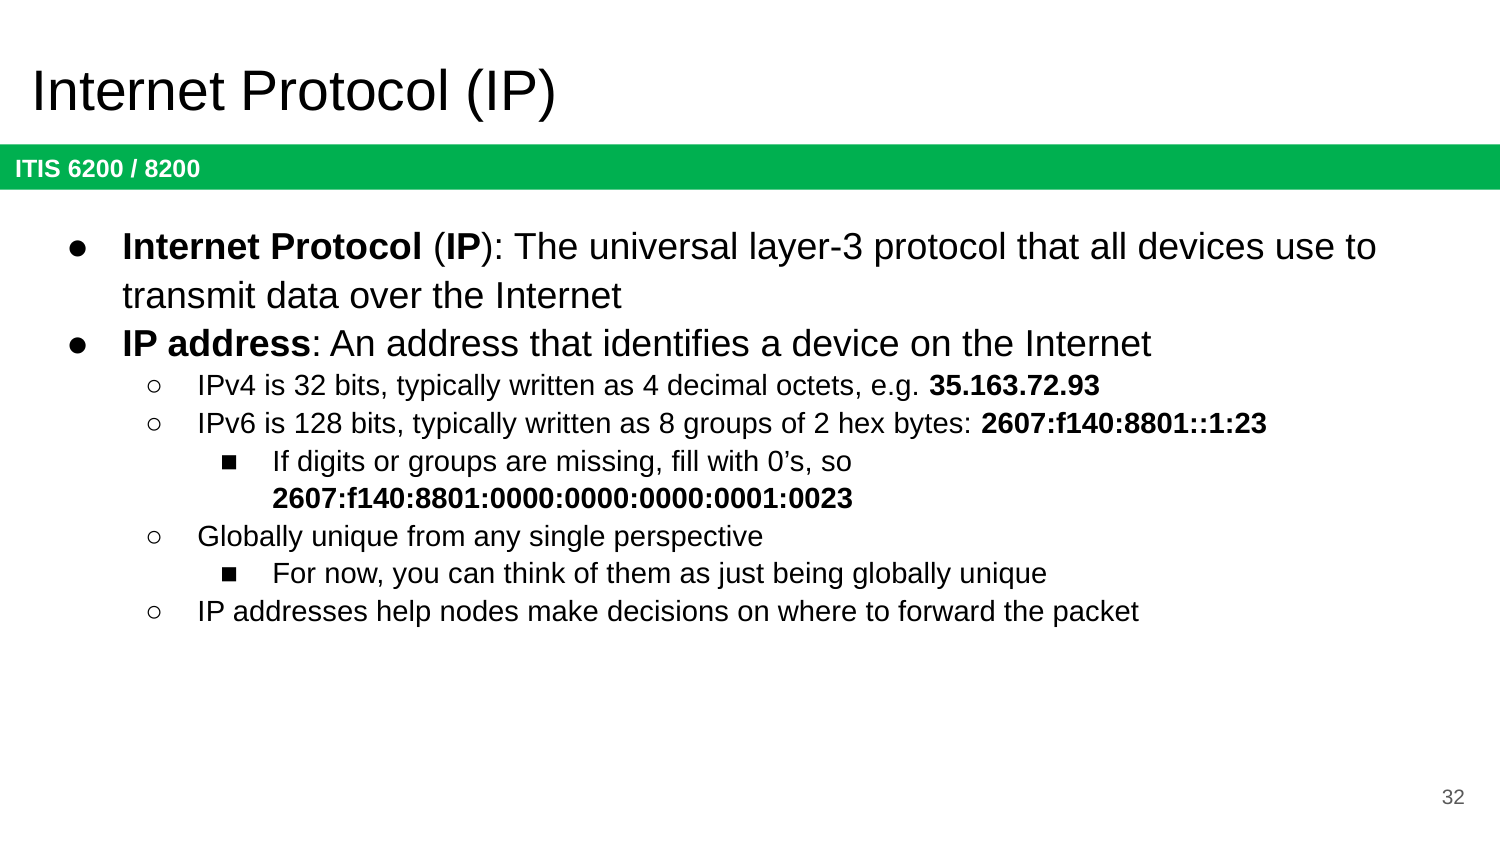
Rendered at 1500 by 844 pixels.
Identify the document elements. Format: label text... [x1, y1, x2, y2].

list Internet Protocol (IP): The universal layer-3 protocol that all devices use to transmit data over the Internet IP address: An address that identifies a device on the Internet IPv4 is 32 bits, typically written as 4 decimal octets, e.g. 35.163.72.93 IPv6 is 128 bits, typically written as 8 groups of 2 hex bytes: 2607:f140:8801::1:23 If digits or groups are missing, fill with 0’s, so 2607:f140:8801:0000:0000:0000:0001:0023 Globally unique from any single perspective For now, you can think of them as just being globally unique IP addresses help nodes make decisions on where to forward the packet [32, 204, 1431, 823]
title Internet Protocol (IP) [16, 44, 1415, 139]
slide_number 32 [1389, 764, 1480, 830]
